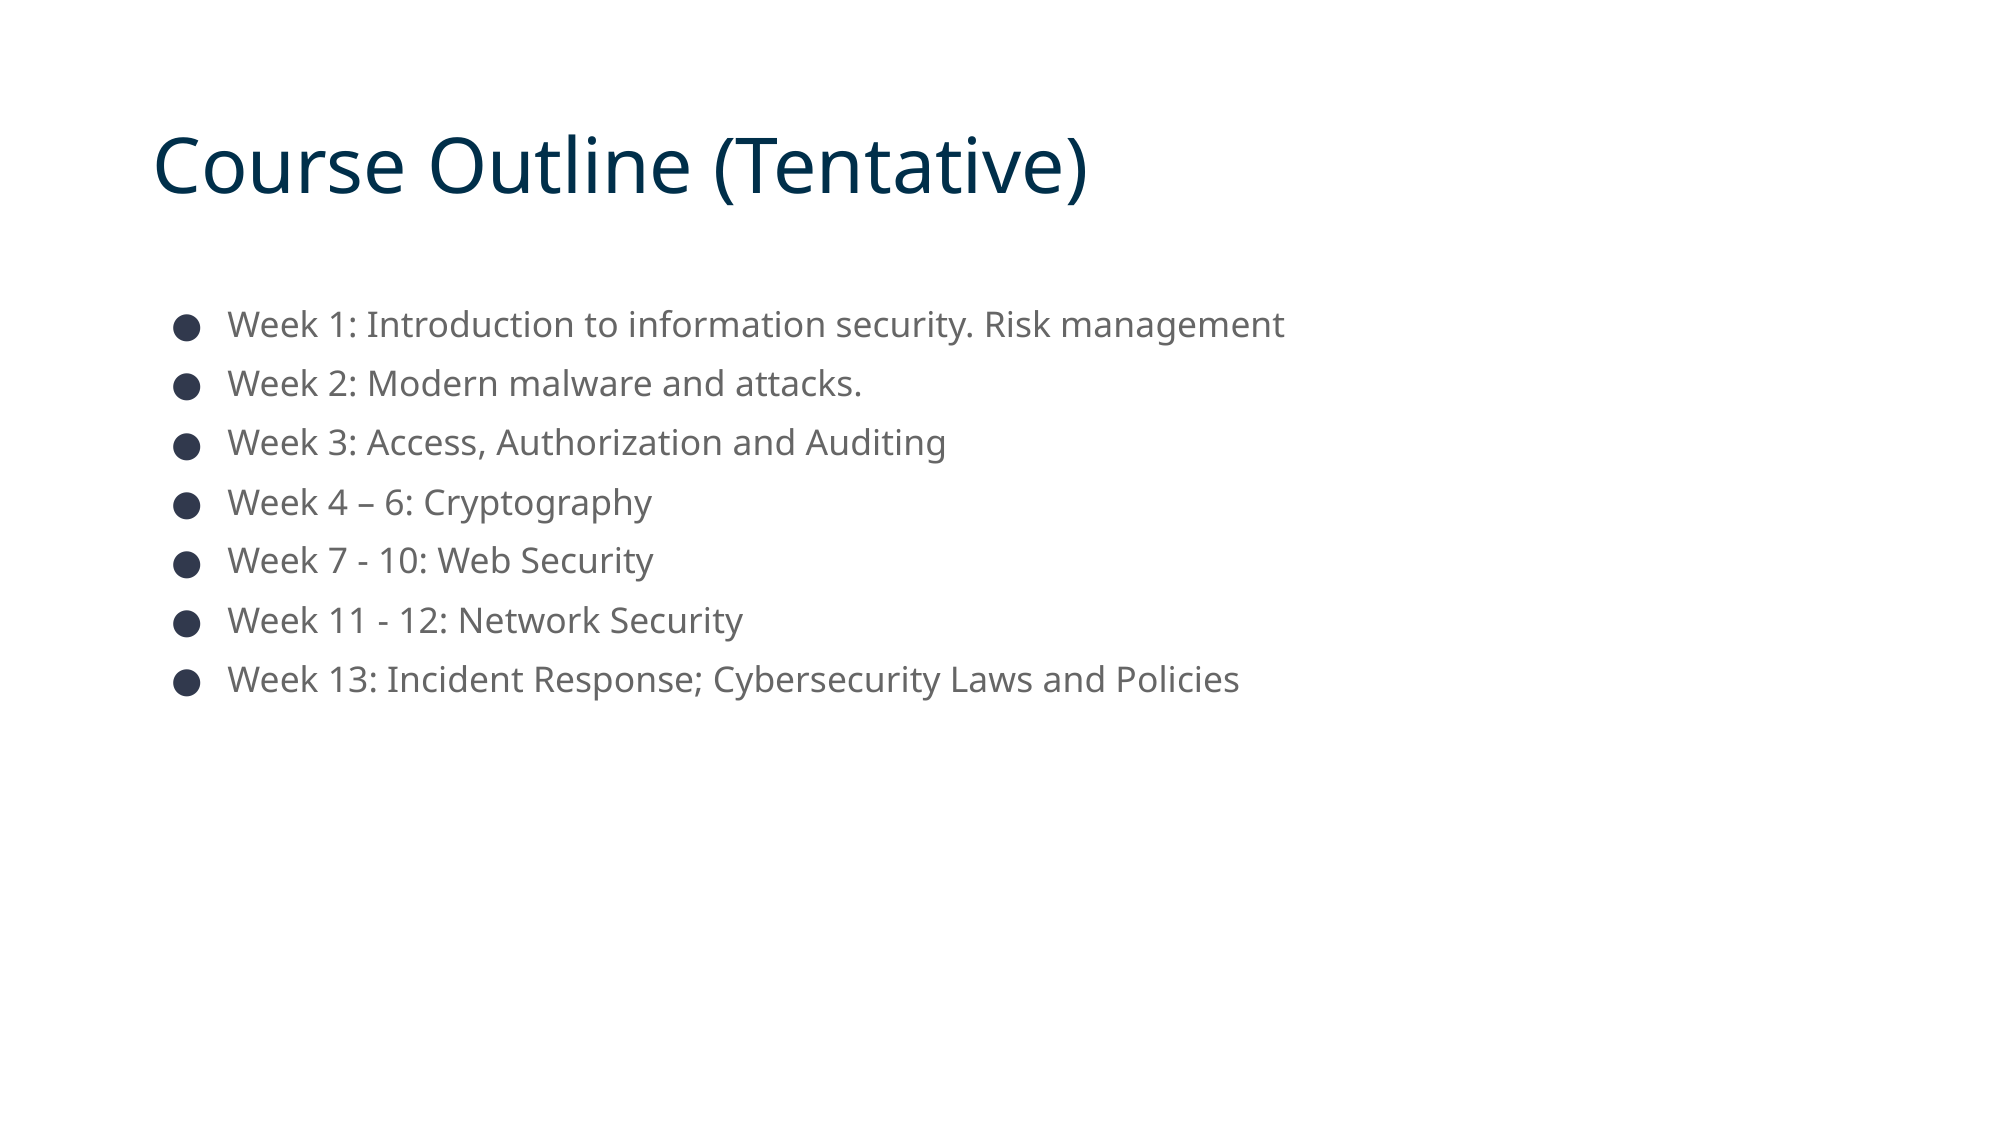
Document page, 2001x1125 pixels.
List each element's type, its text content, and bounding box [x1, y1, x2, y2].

list Week 1: Introduction to information security. Risk management Week 2: Modern malware and attacks. Week 3: Access, Authorization and Auditing Week 4 – 6: Cryptography Week 7 - 10: Web Security Week 11 - 12: Network Security Week 13: Incident Response; Cybersecurity Laws and Policies [137, 299, 1863, 1014]
title Course Outline (Tentative) [137, 59, 1863, 278]
